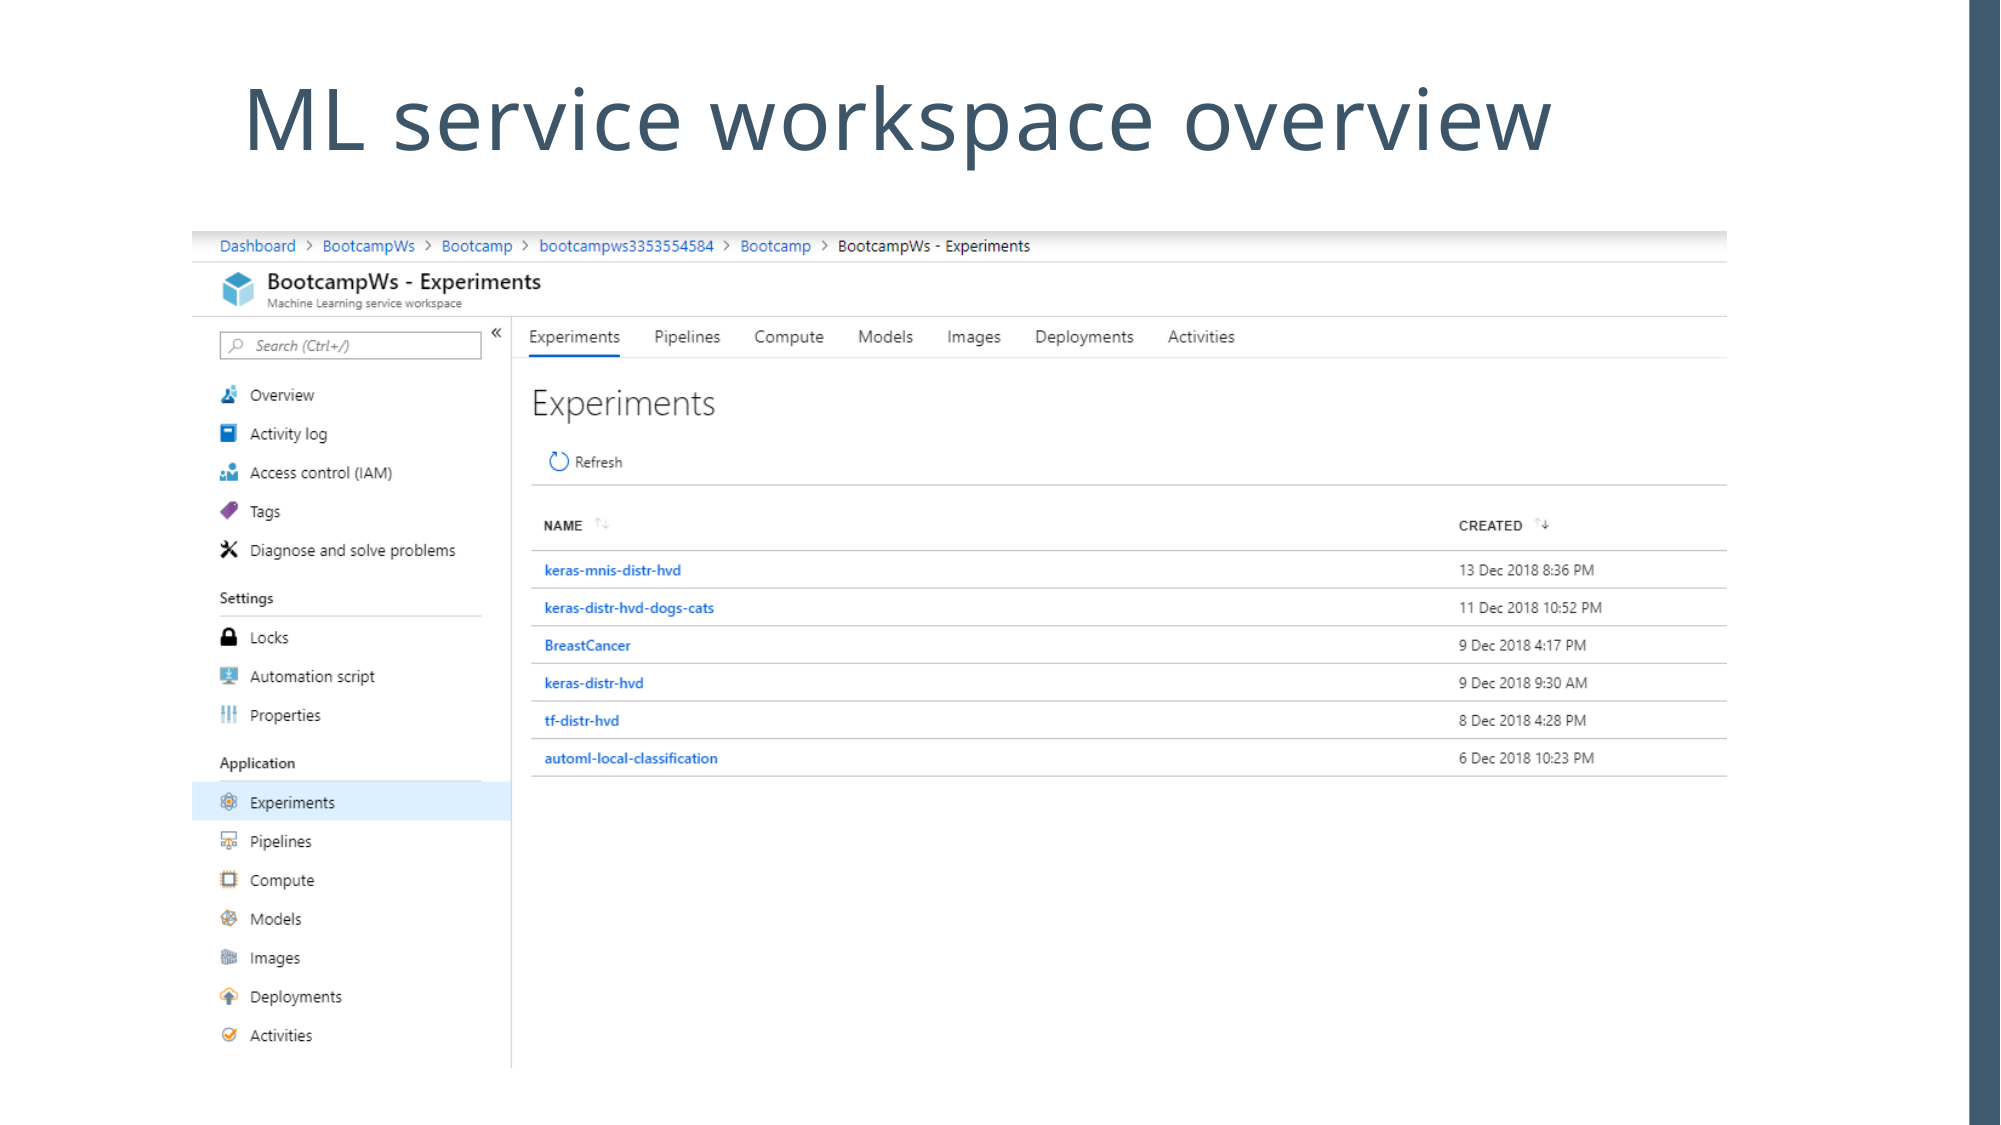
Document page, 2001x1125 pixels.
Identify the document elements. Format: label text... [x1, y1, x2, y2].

list ML service workspace overview [227, 37, 1644, 198]
picture [192, 231, 1727, 1068]
